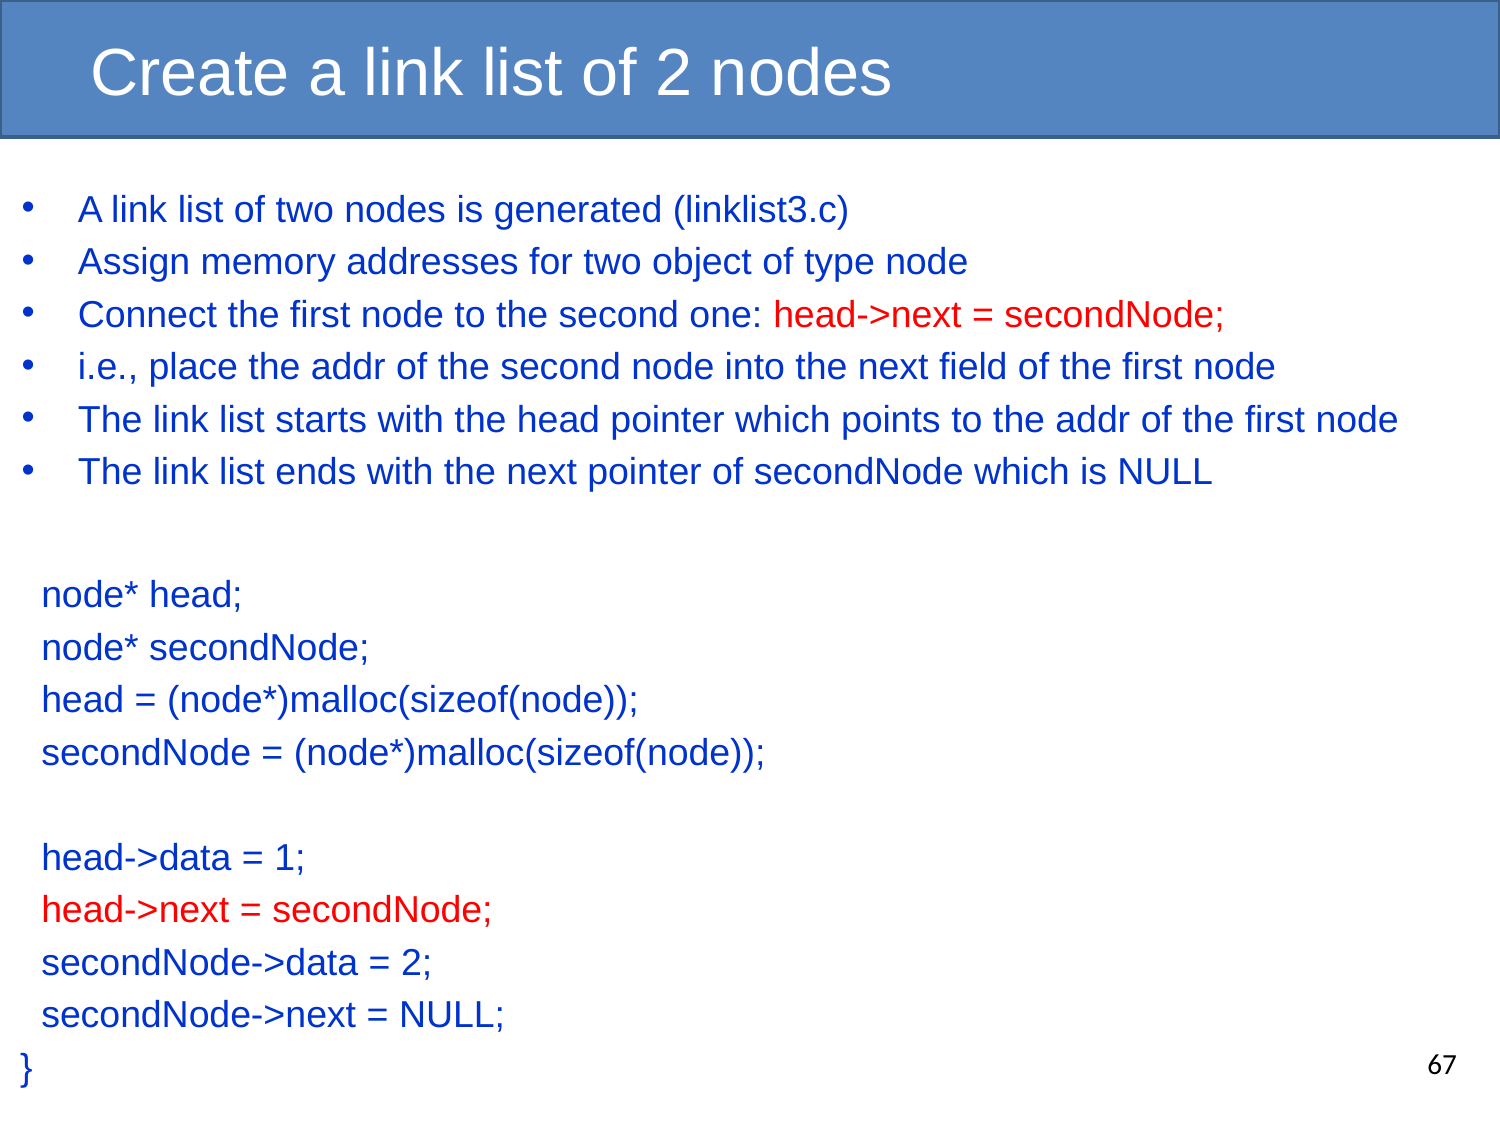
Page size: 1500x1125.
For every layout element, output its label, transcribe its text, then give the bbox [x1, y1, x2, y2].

slide_number 67 [1412, 1037, 1488, 1098]
title Create a link list of 2 nodes [75, 0, 1500, 138]
text_box A link list of two nodes is generated (linklist3.c) Assign memory addresses for two object of type node Connect the first node to the second one: head->next = secondNode; i.e., place the addr of the second node into the next field of the first node The link list starts with the head pointer which points to the addr of the first node The link list ends with the next pointer of secondNode which is NULL [6, 177, 1500, 488]
list node* head; node* secondNode; head = (node*)malloc(sizeof(node)); secondNode = (node*)malloc(sizeof(node)); head->data = 1; head->next = secondNode; secondNode->data = 2; secondNode->next = NULL; } [5, 562, 1500, 1125]
